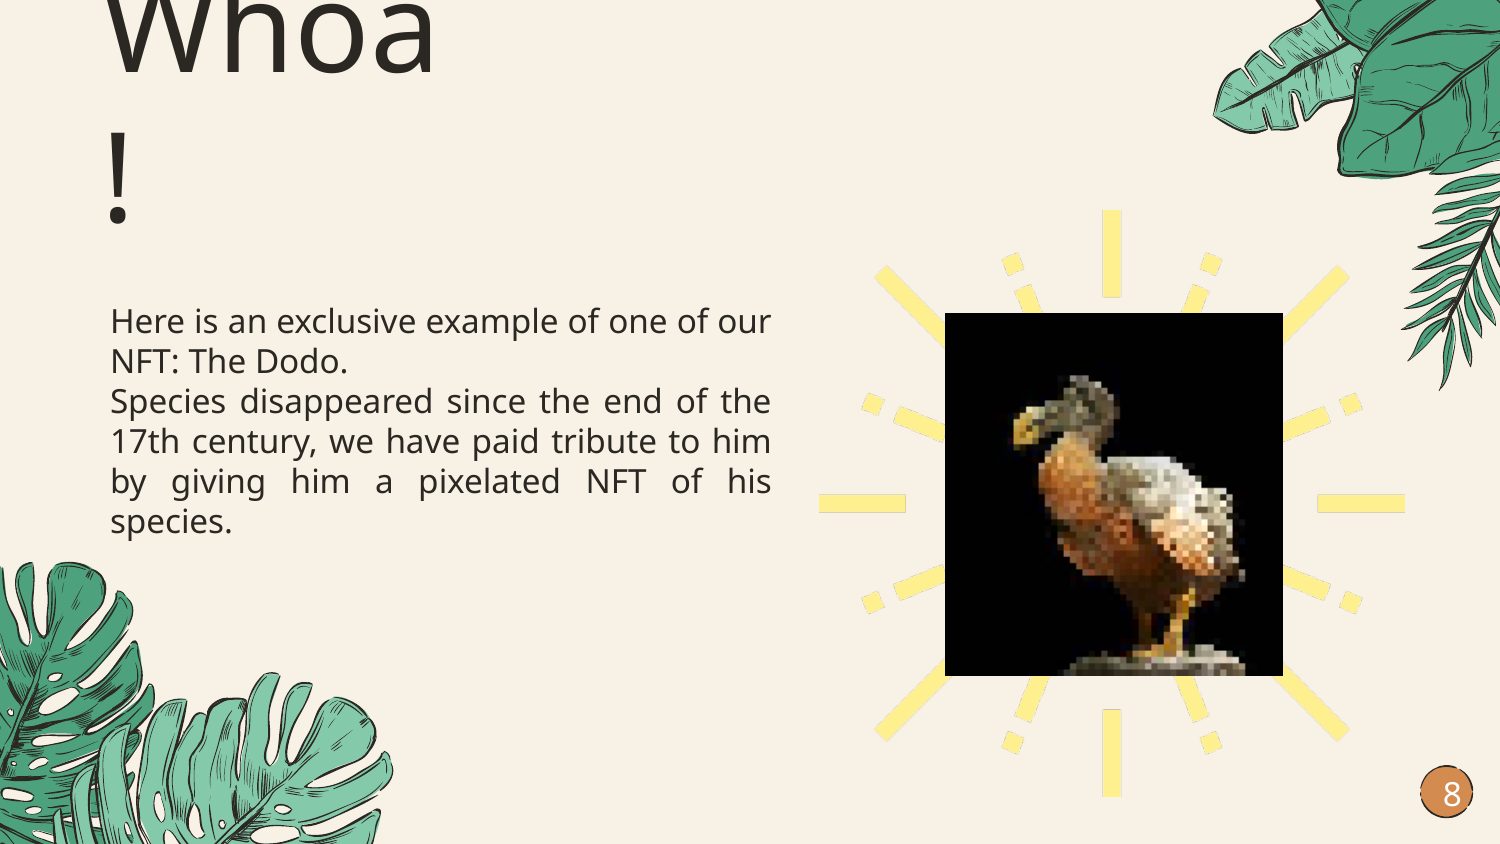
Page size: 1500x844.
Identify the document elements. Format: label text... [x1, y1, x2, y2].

title Whoa! [86, 78, 467, 263]
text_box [1419, 764, 1474, 819]
picture [819, 210, 1406, 797]
subtitle Here is an exclusive example of one of our NFT: The Dodo. Species disappeared since the end of the 17th century, we have paid tribute to him by giving him a pixelated NFT of his species. [95, 285, 788, 559]
